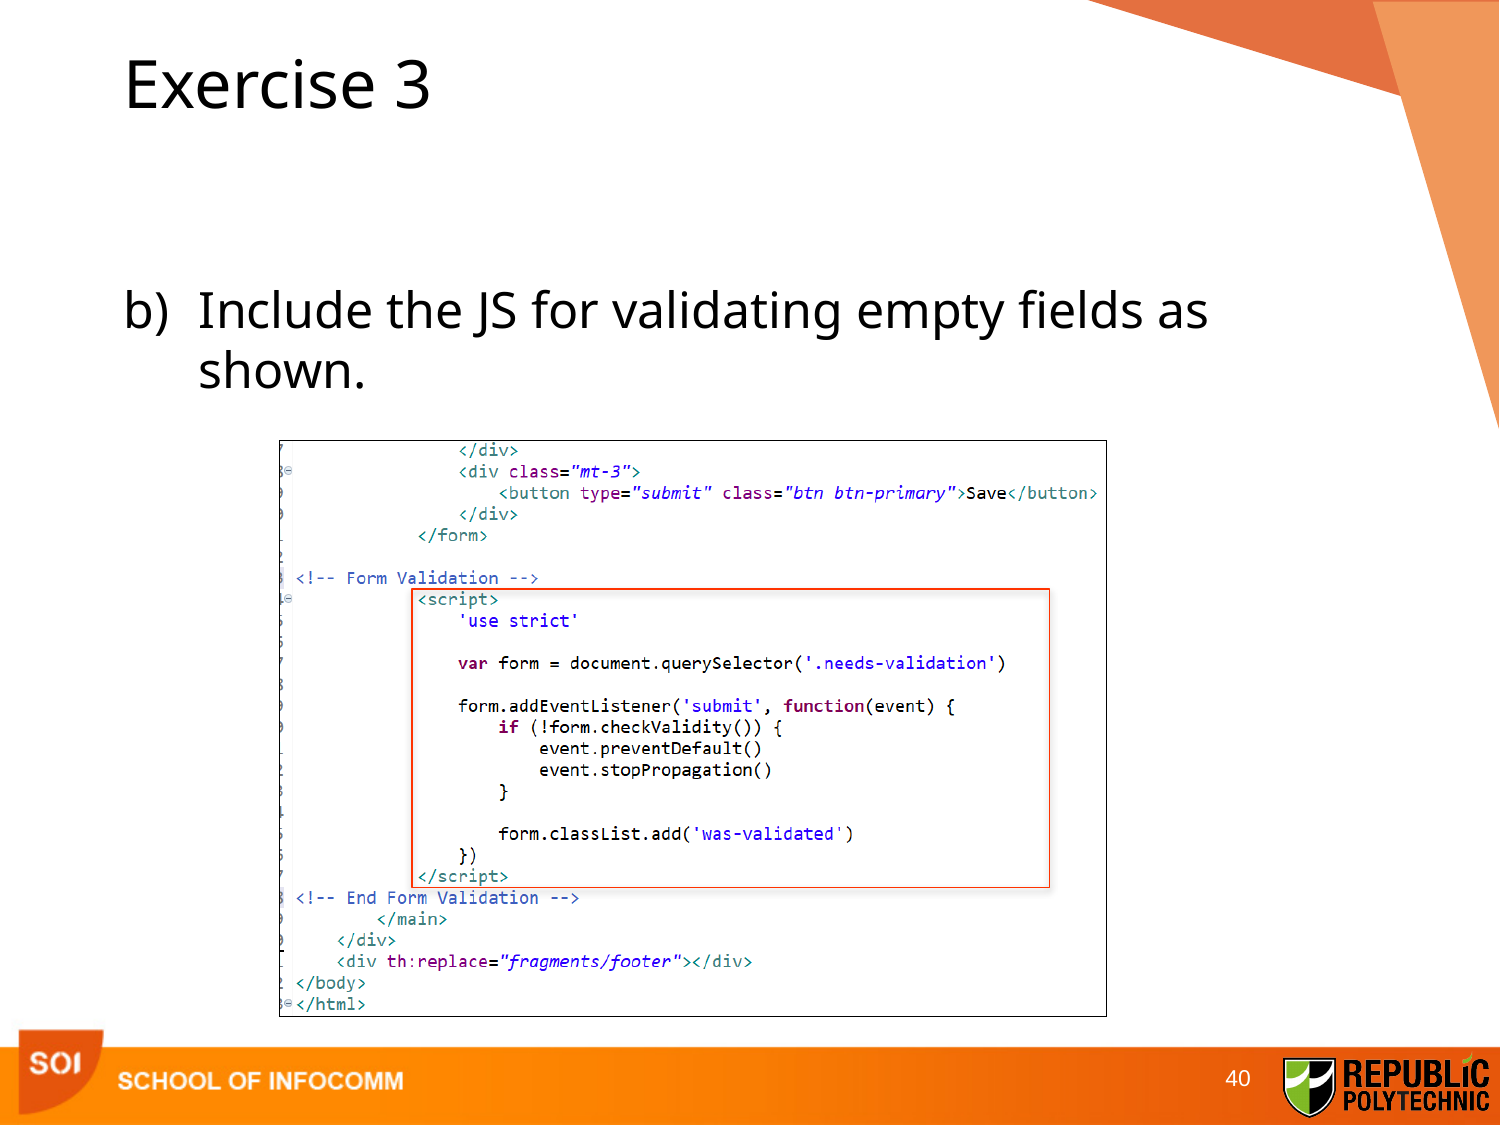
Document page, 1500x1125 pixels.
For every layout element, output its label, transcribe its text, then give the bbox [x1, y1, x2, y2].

list Include the JS for validating empty fields as shown. [109, 270, 1336, 888]
title Exercise 3 [109, 34, 1129, 134]
slide_number 40 [1210, 1056, 1500, 1117]
picture [0, 0, 1500, 1125]
